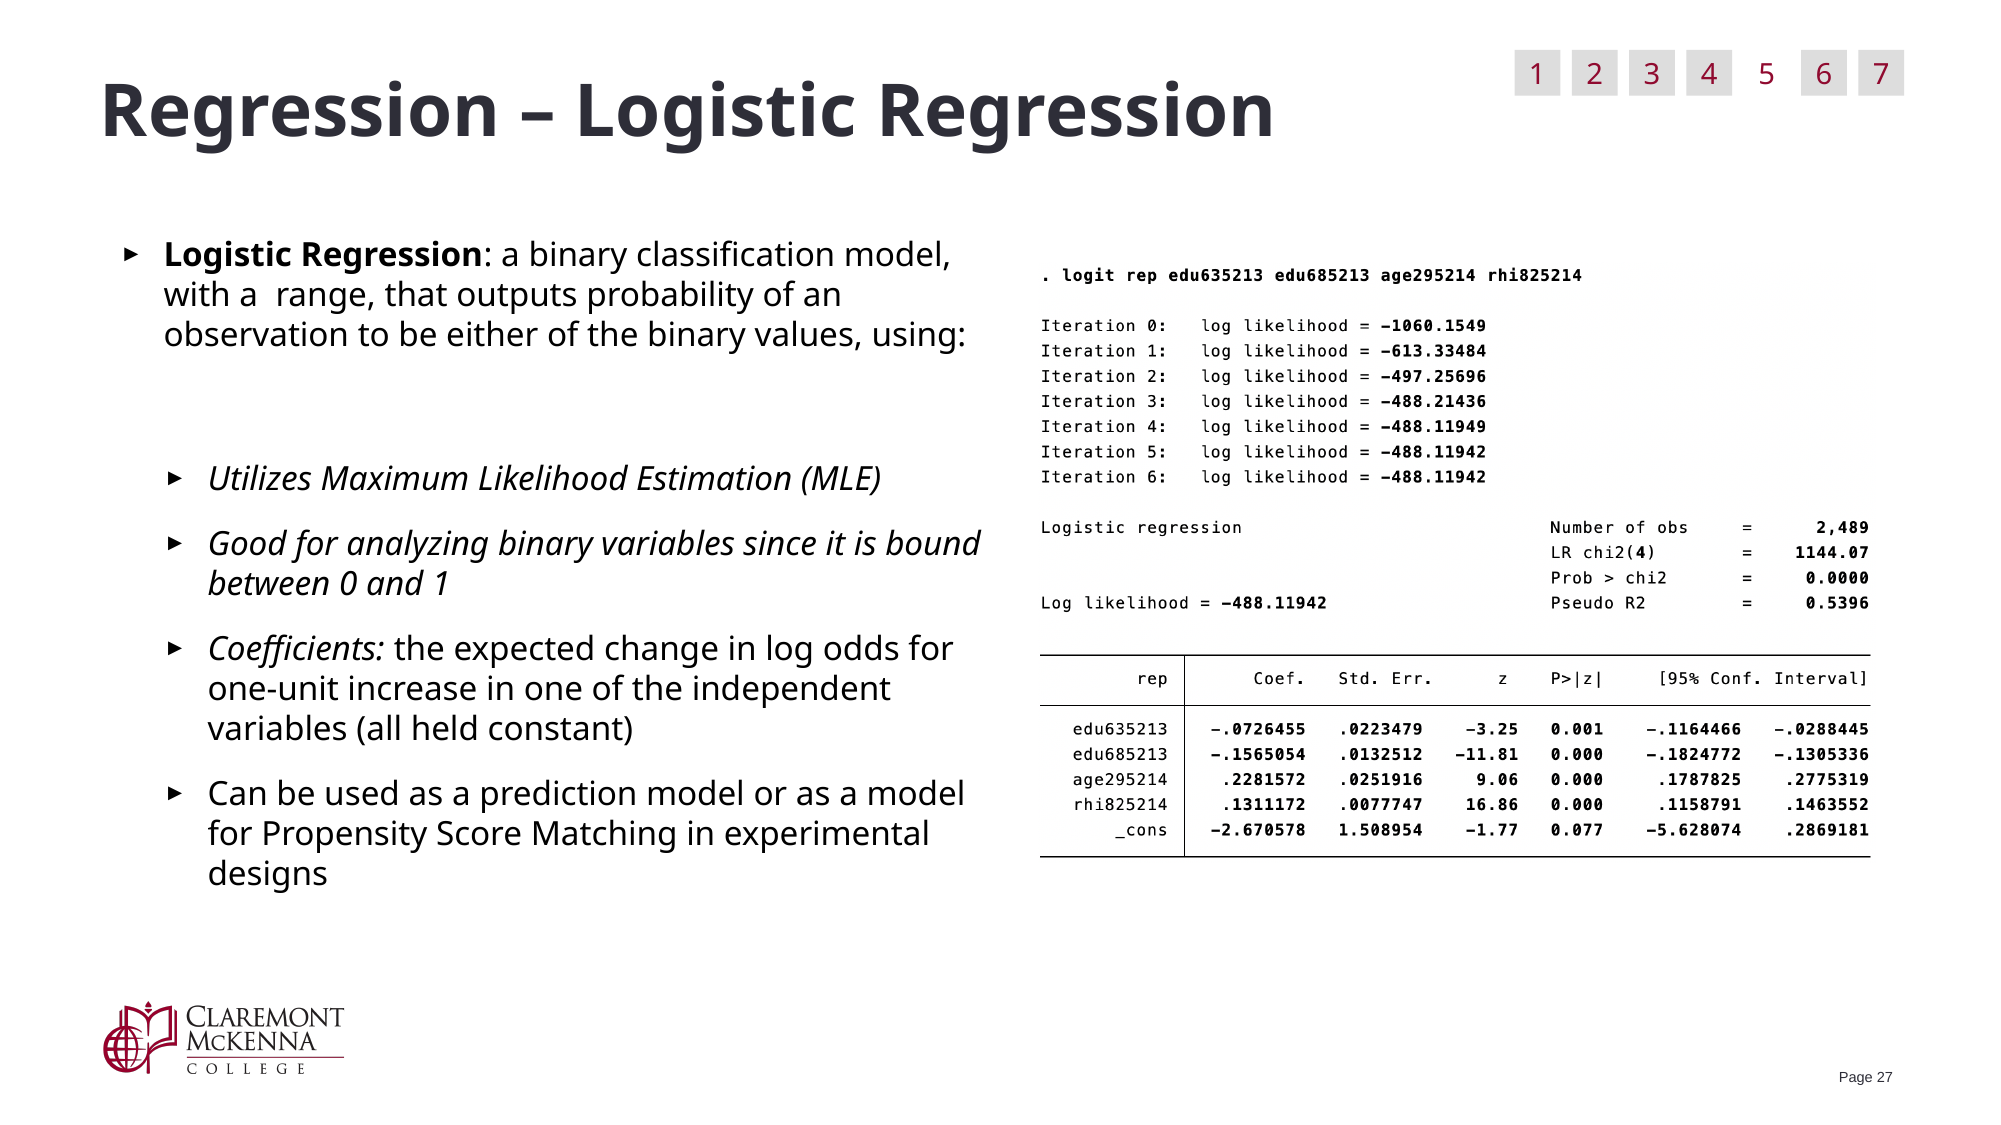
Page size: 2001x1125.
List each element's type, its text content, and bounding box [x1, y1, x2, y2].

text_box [1514, 49, 1905, 96]
title Regression – Logistic Regression [99, 51, 1560, 152]
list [1038, 261, 1876, 863]
